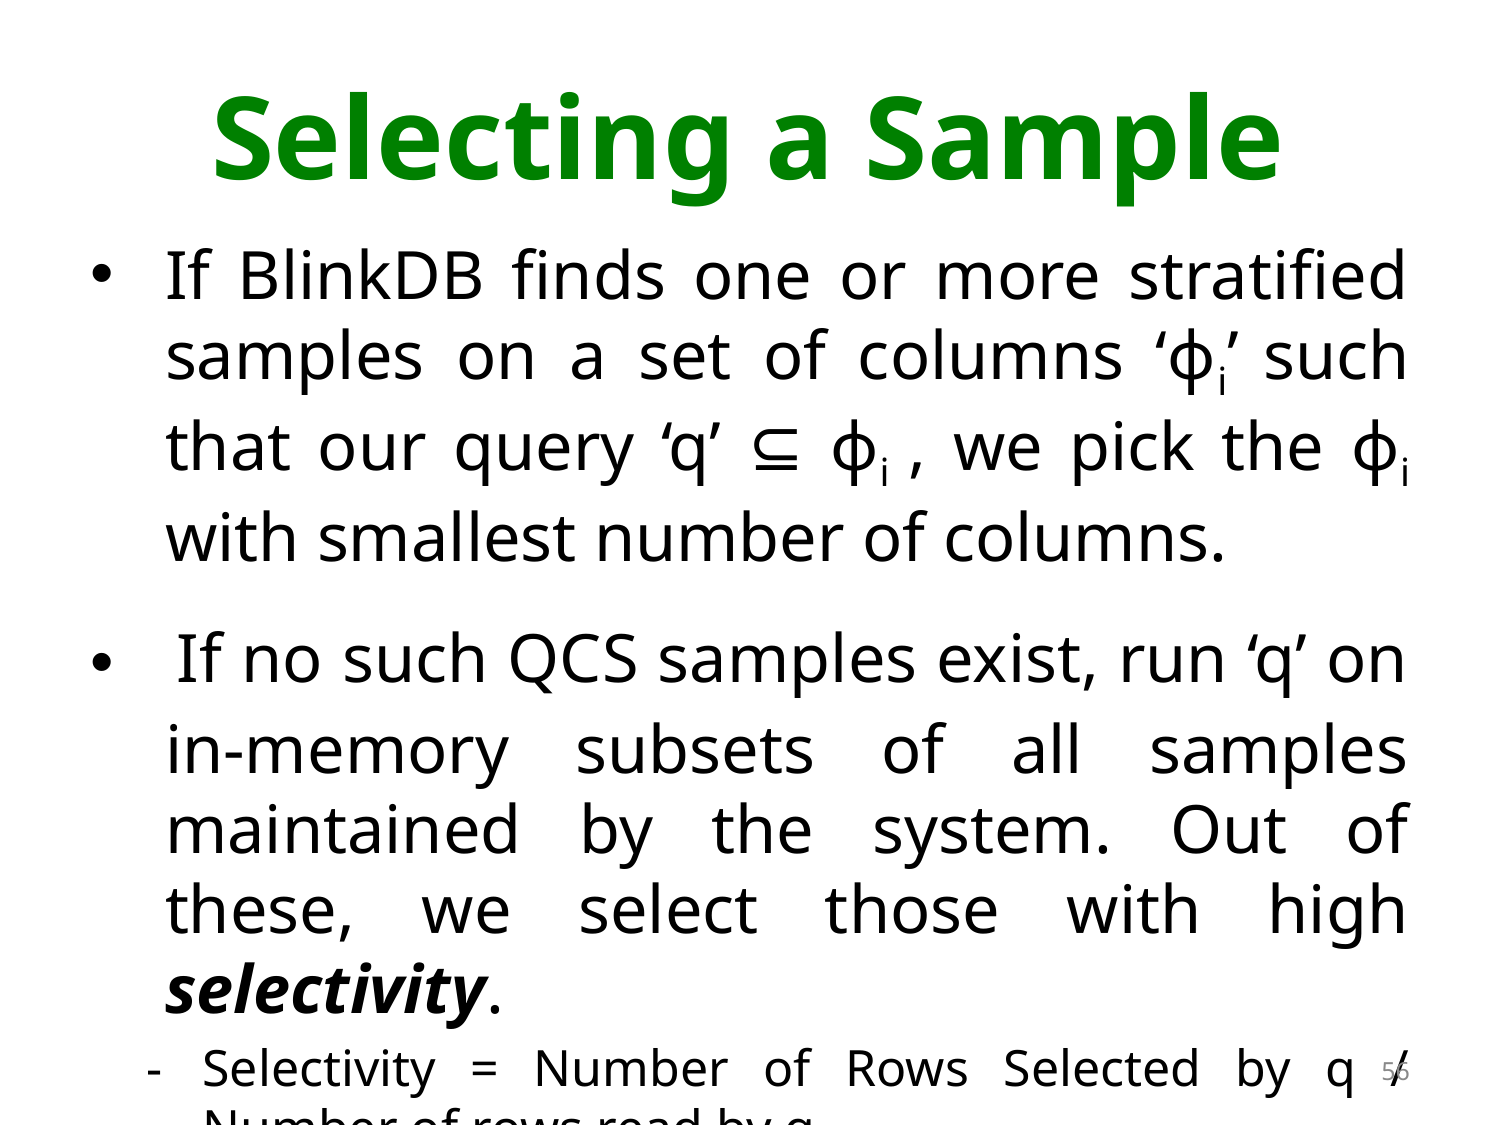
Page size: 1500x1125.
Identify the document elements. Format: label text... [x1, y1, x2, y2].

list If BlinkDB finds one or more stratified samples on a set of columns ‘ϕi’ such that our query ‘q’ ⊆ ϕi , we pick the ϕi with smallest number of columns. If no such QCS samples exist, run ‘q’ on in-memory subsets of all samples maintained by the system. Out of these, we select those with high selectivity. Selectivity = Number of Rows Selected by q / Number of rows read by q [75, 224, 1425, 1088]
slide_number 56 [1074, 1042, 1425, 1103]
title Selecting a Sample [72, 39, 1423, 228]
